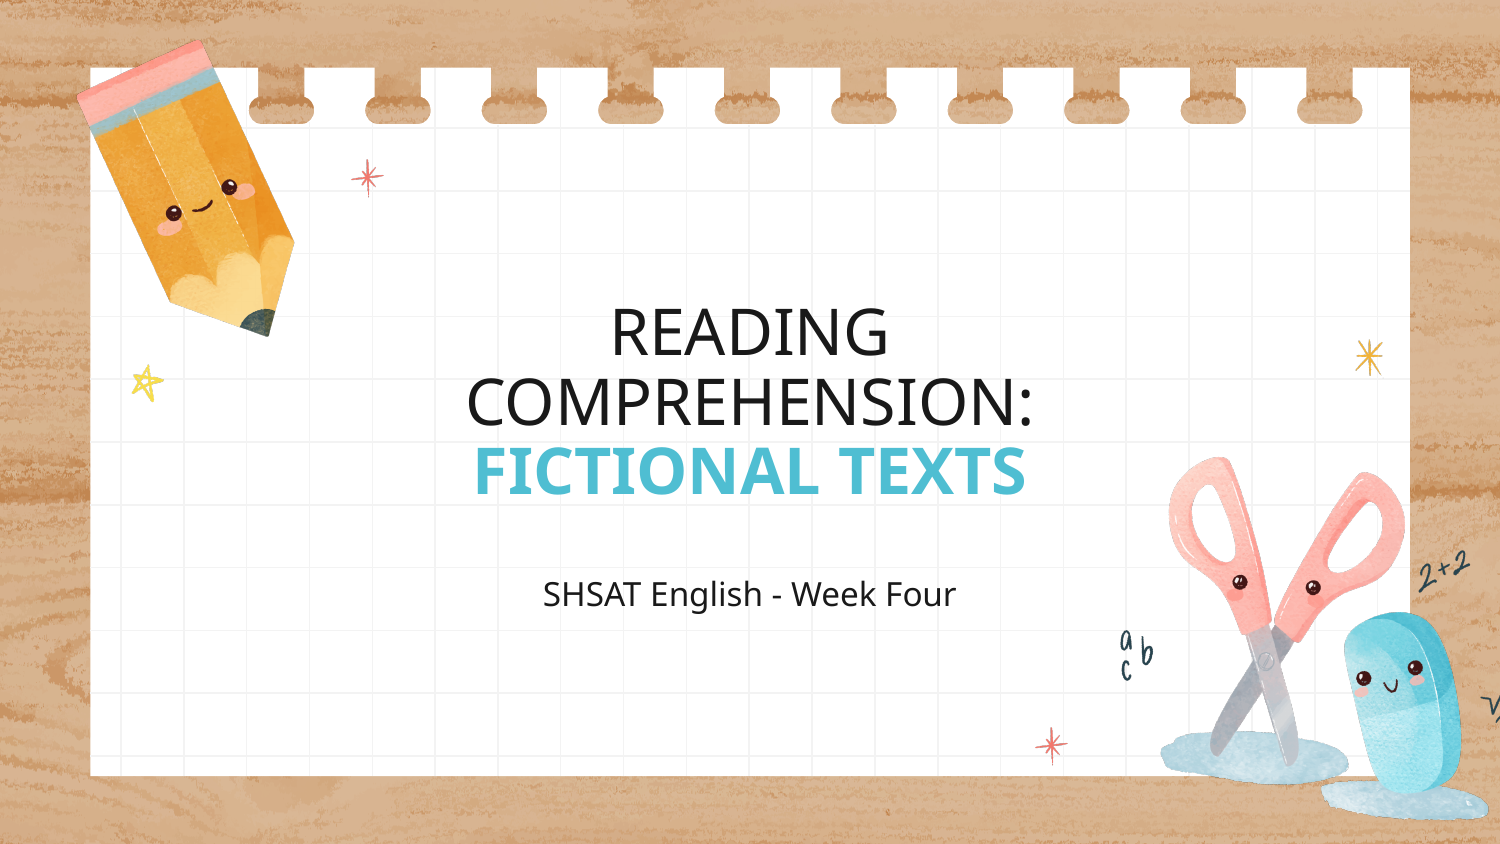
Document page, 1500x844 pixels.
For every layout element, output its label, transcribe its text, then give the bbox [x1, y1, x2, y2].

subtitle SHSAT English - Week Four [392, 559, 1099, 627]
picture [0, 0, 1500, 844]
title READING COMPREHENSION: FICTIONAL TEXTS [324, 273, 1176, 535]
